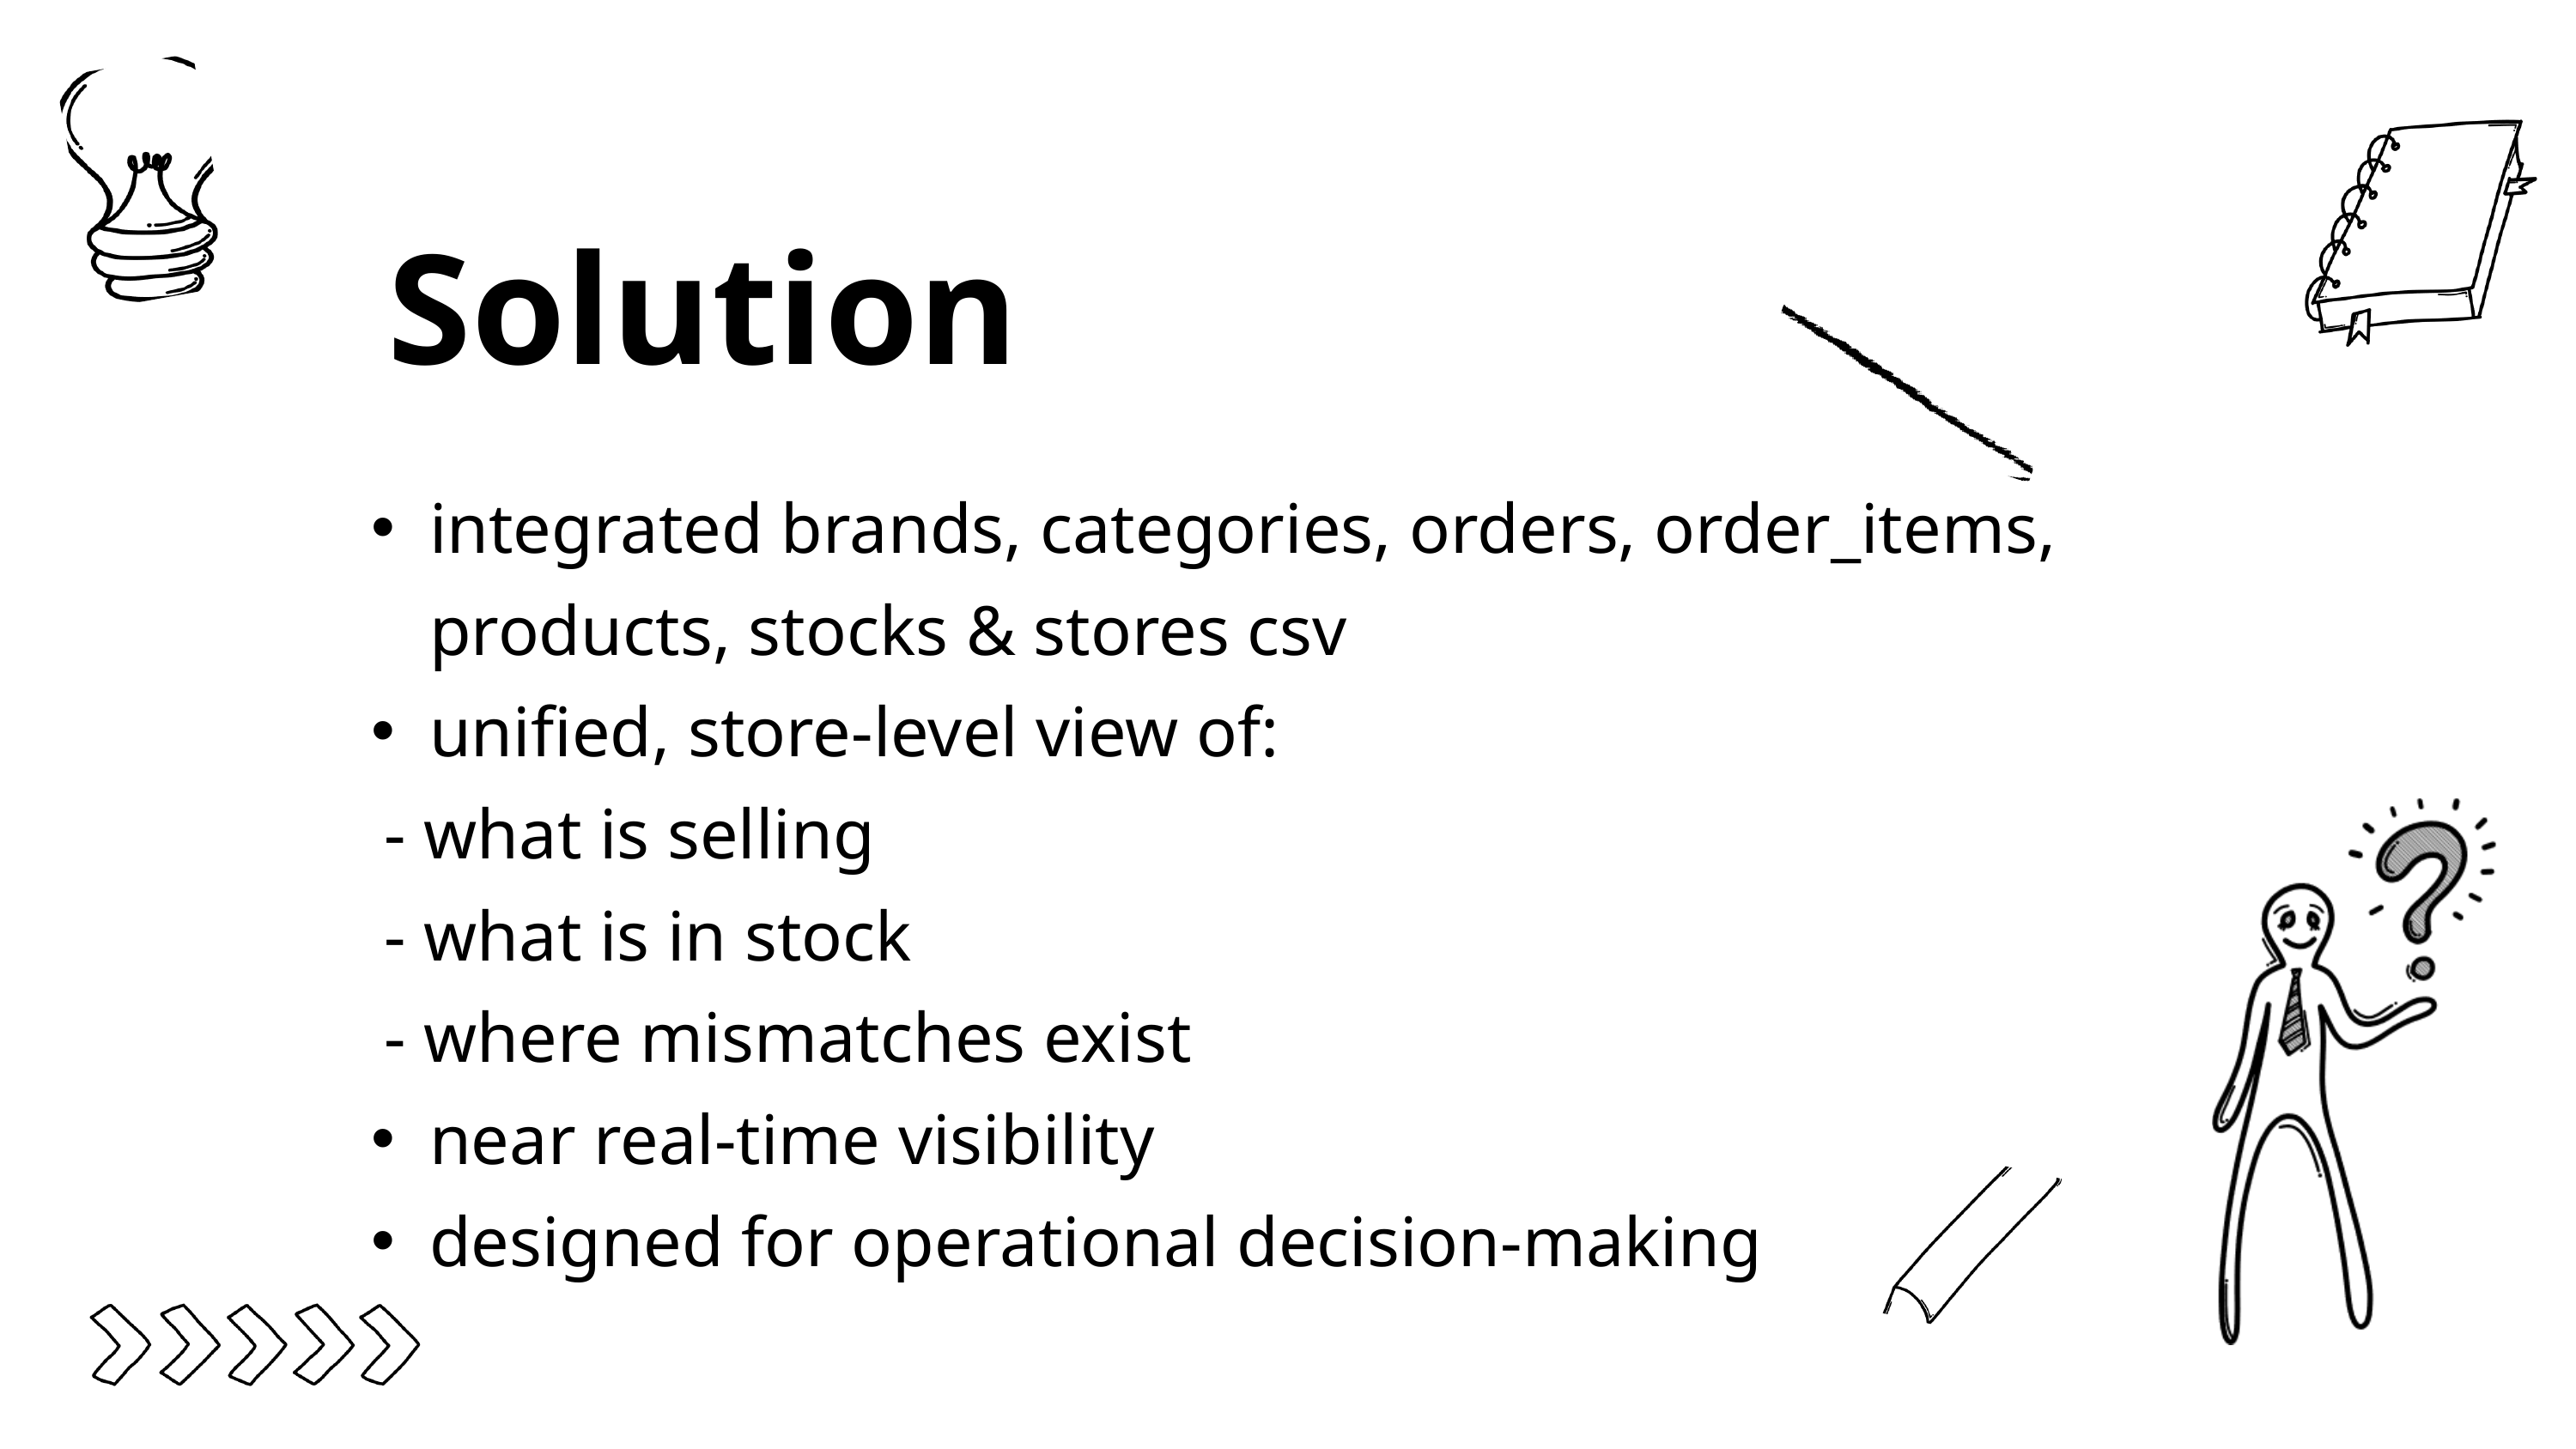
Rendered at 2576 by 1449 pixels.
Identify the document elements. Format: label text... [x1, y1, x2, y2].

text_box integrated brands, categories, orders, order_items, products, stocks & stores csv unified, store-level view of: - what is selling - what is in stock - where mismatches exist near real-time visibility designed for operational decision-making [313, 464, 2263, 1281]
text_box [1754, 291, 2063, 464]
text_box [55, 52, 234, 310]
text_box [2212, 798, 2497, 1345]
text_box [2305, 119, 2537, 347]
text_box [88, 1303, 421, 1386]
text_box Solution [387, 258, 1179, 395]
text_box [1871, 1281, 2039, 1345]
